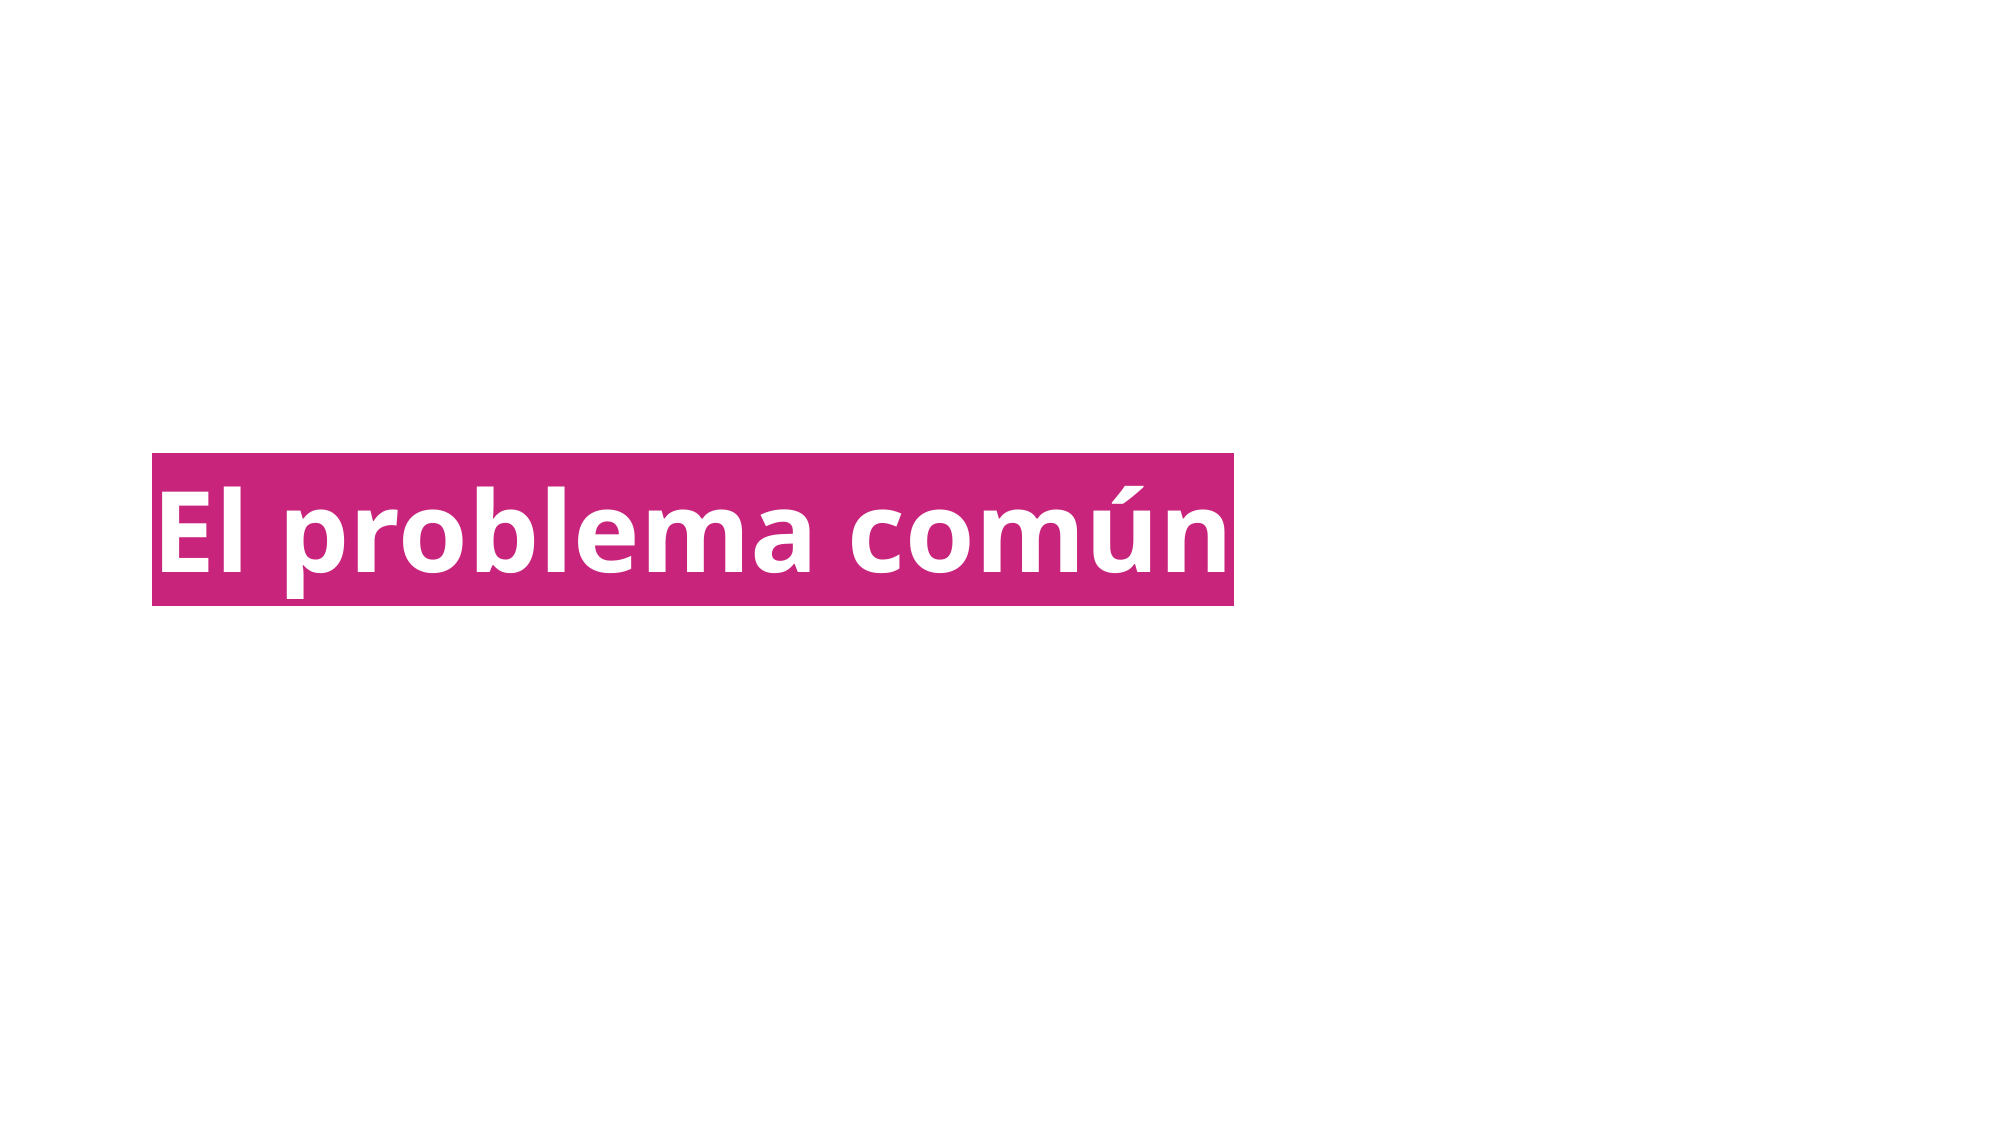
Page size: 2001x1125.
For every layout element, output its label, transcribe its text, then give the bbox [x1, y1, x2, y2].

list El problema común [137, 59, 1863, 1014]
